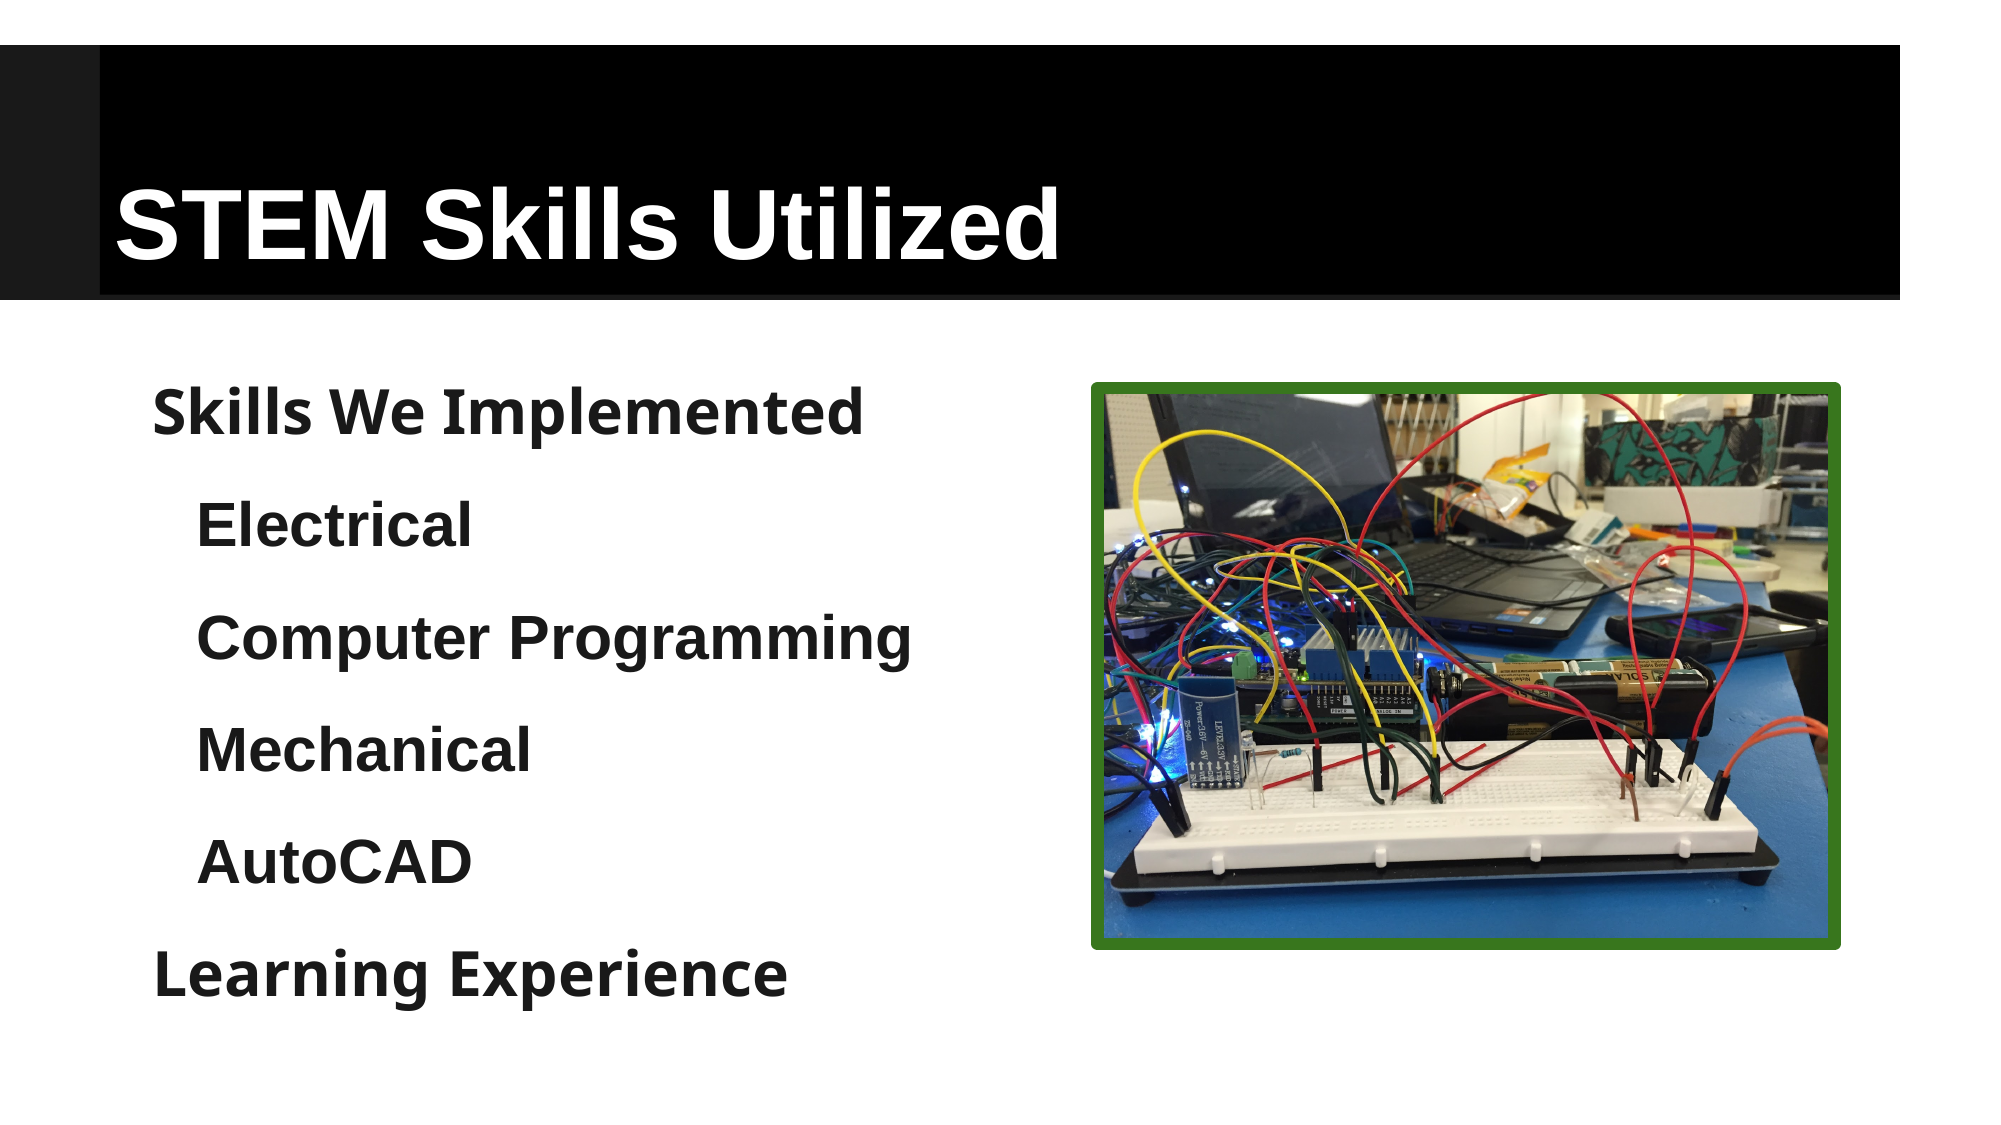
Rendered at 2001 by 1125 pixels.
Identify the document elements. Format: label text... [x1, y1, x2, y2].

list Skills We Implemented Electrical Computer Programming Mechanical AutoCAD Learning Experience [99, 319, 1900, 1078]
title STEM Skills Utilized [99, 45, 1900, 295]
picture [1103, 394, 1829, 938]
